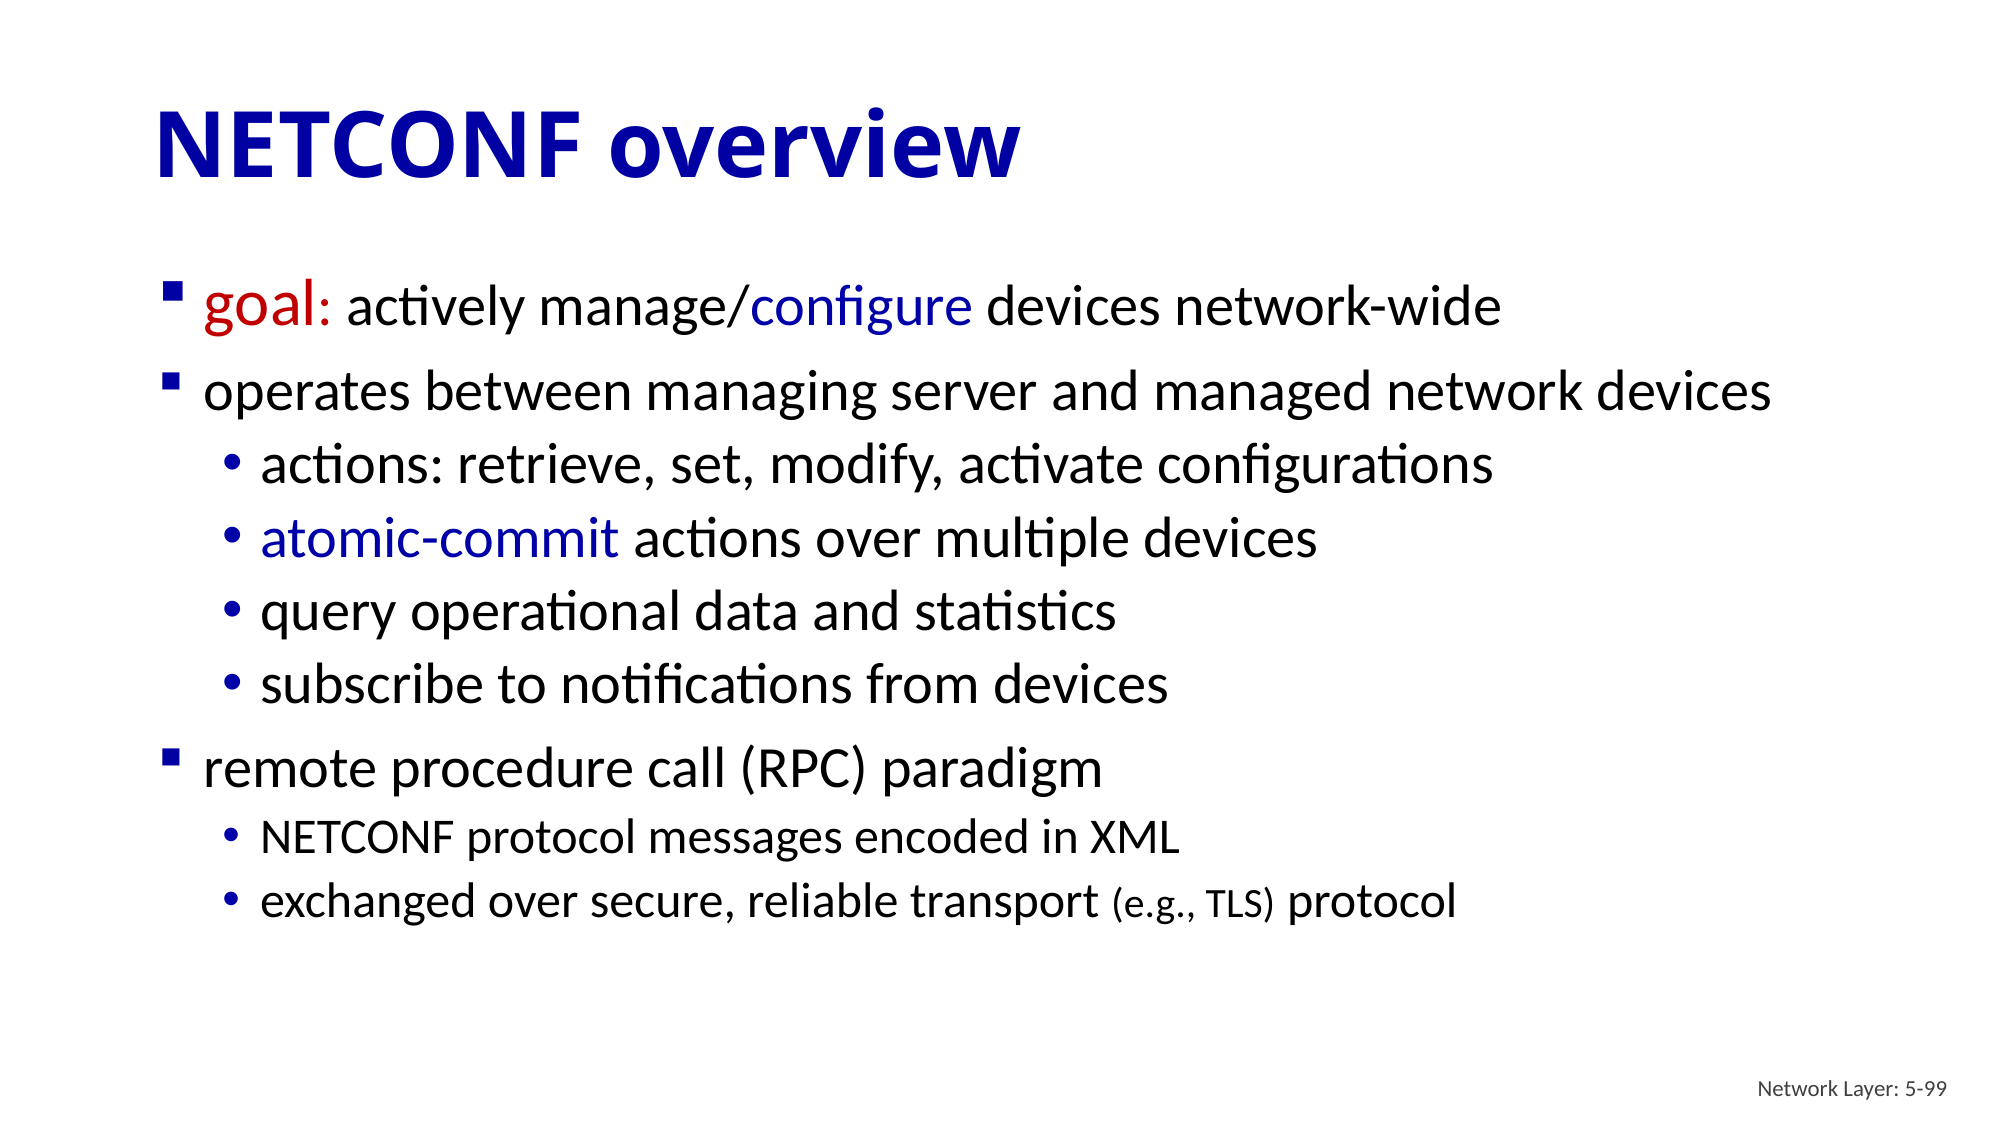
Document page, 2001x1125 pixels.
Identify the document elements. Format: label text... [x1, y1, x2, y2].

title NETCONF overview [137, 74, 1863, 221]
list goal: actively manage/configure devices network-wide operates between managing server and managed network devices actions: retrieve, set, modify, activate configurations atomic-commit actions over multiple devices query operational data and statistics subscribe to notifications from devices remote procedure call (RPC) paradigm NETCONF protocol messages encoded in XML exchanged over secure, reliable transport (e.g., TLS) protocol [131, 260, 1898, 1039]
slide_number Network Layer: 5-99 [1512, 1056, 1963, 1117]
